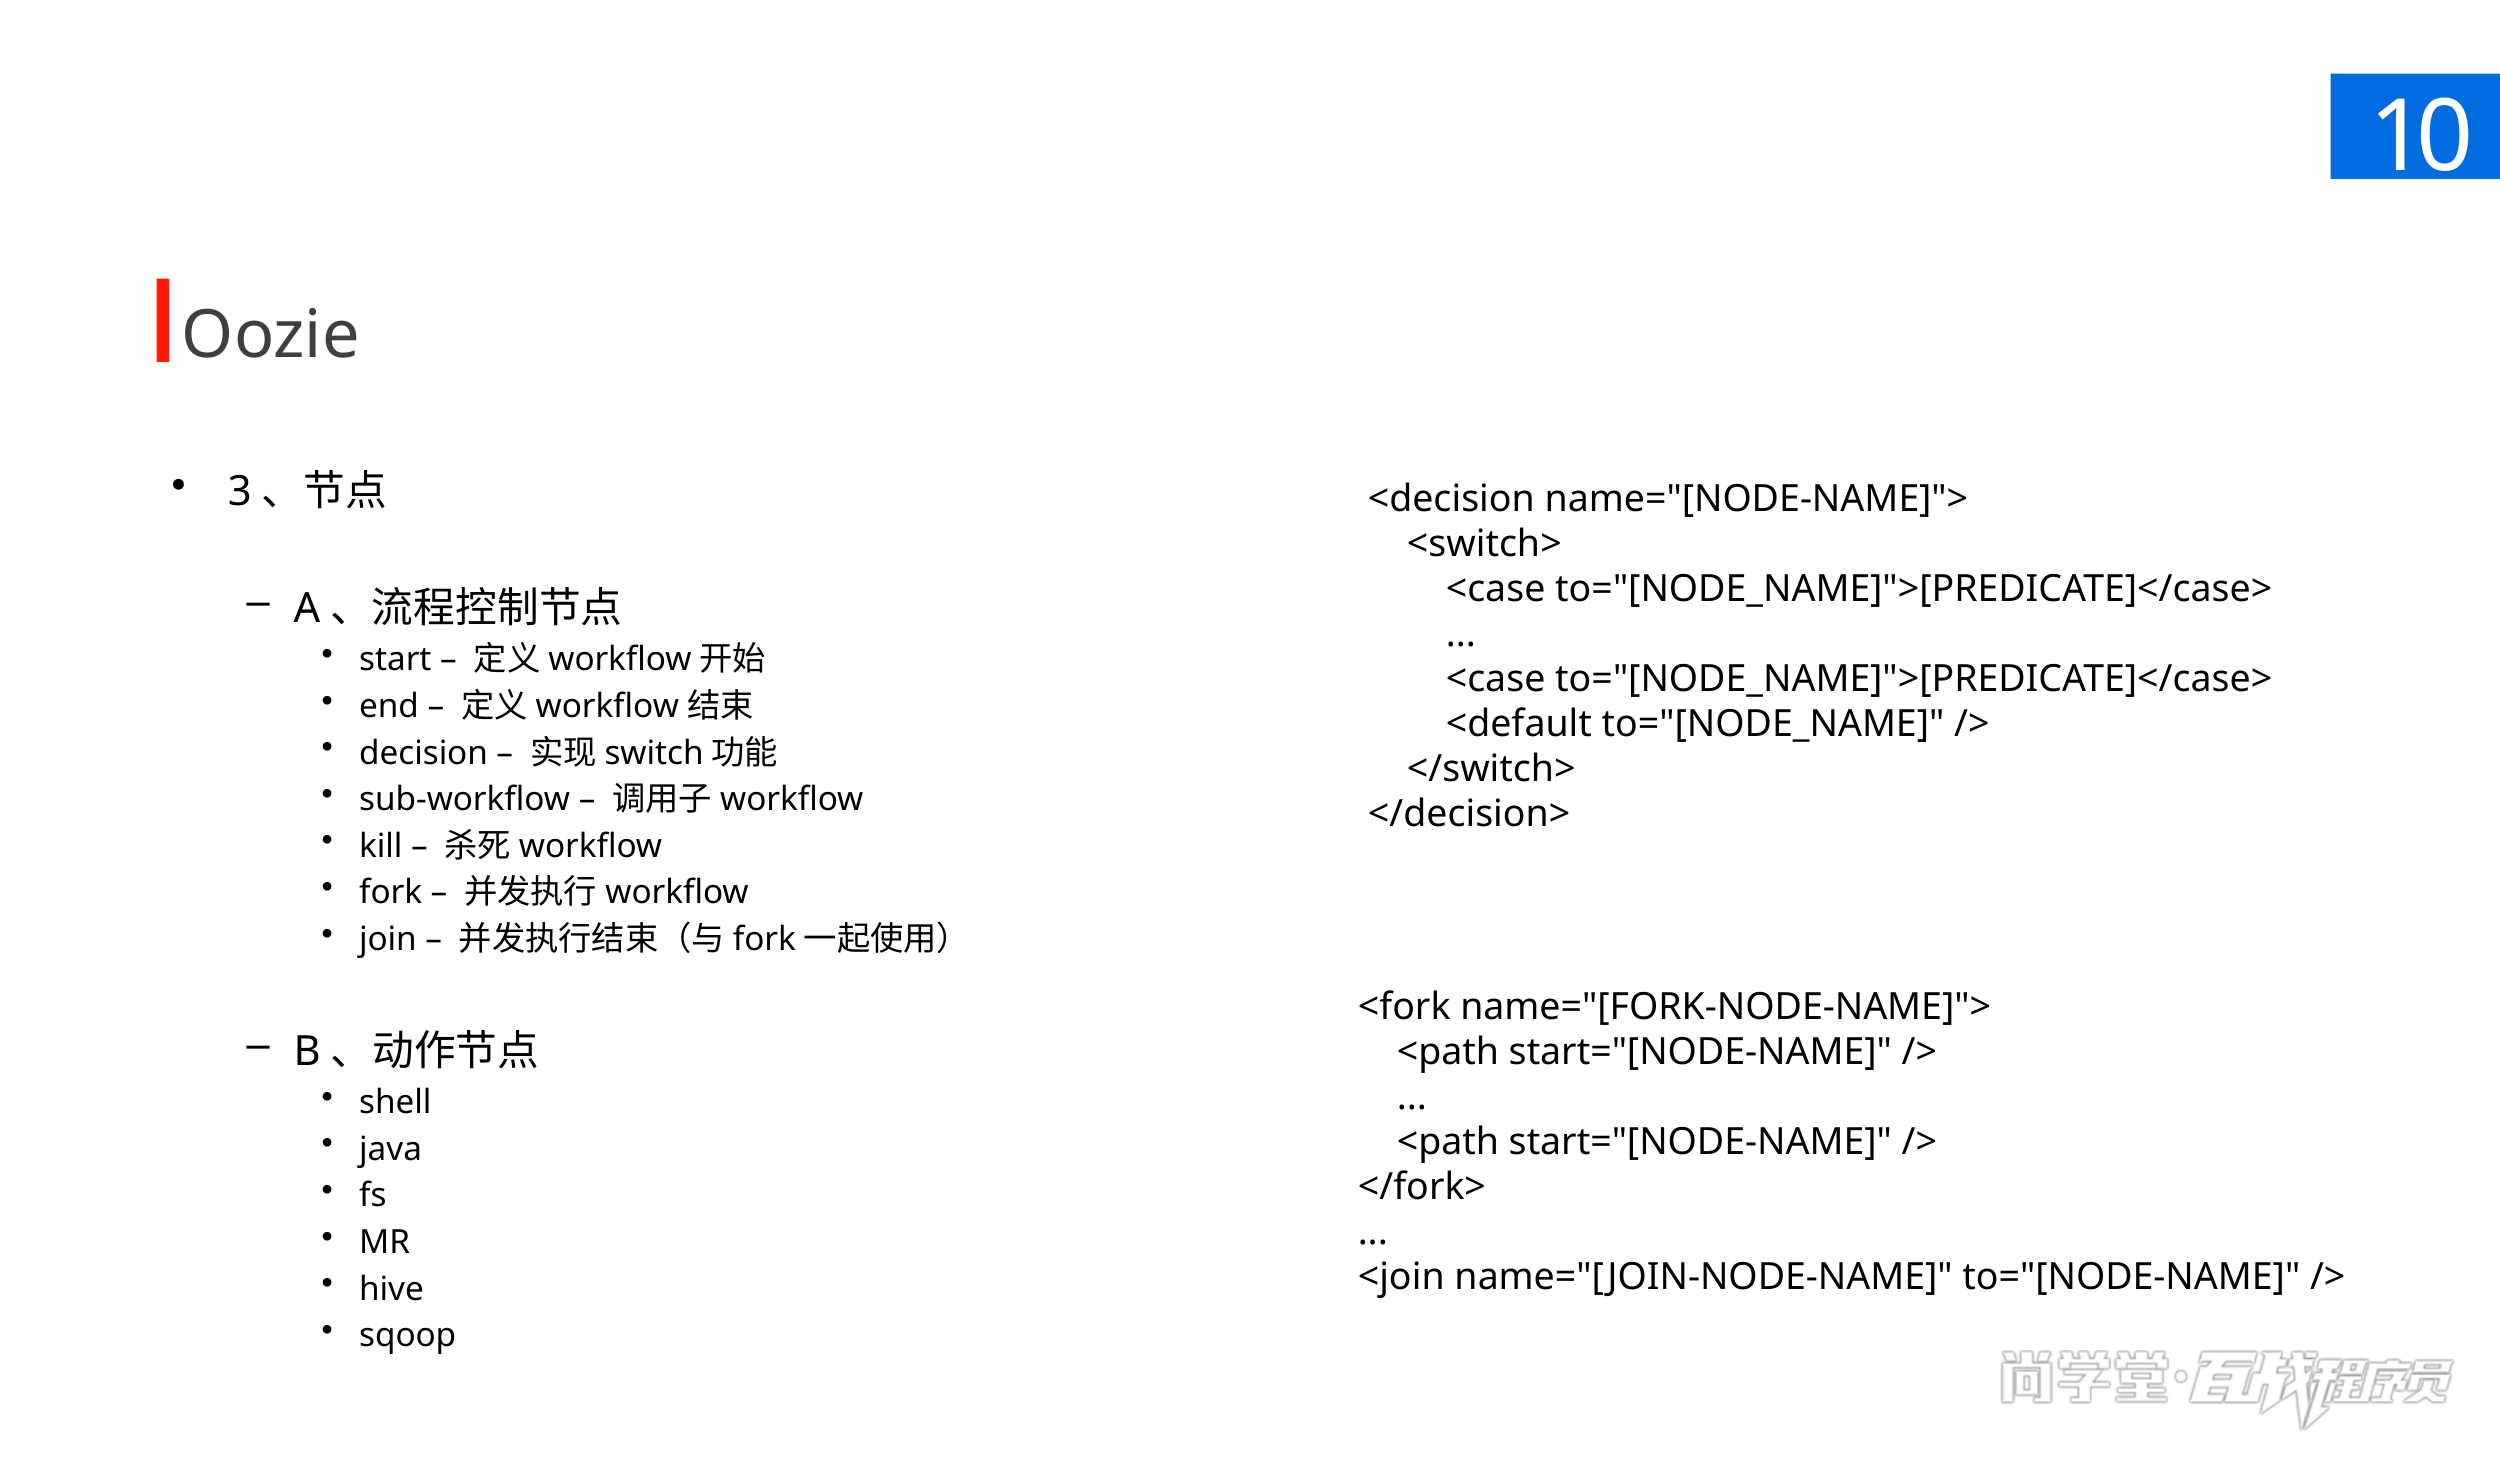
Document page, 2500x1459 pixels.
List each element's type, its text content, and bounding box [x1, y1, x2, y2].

text_box [156, 278, 170, 362]
text_box <fork name="[FORK-NODE-NAME]"> <path start="[NODE-NAME]" /> ... <path start="[NODE-NAME]" /> </fork> ... <join name="[JOIN-NODE-NAME]" to="[NODE-NAME]" /> [1343, 974, 2361, 1305]
text_box 10 [2300, 65, 2500, 196]
text_box <decision name="[NODE-NAME]"> <switch> <case to="[NODE_NAME]">[PREDICATE]</case> ... <case to="[NODE_NAME]">[PREDICATE]</case> <default to="[NODE_NAME]" /> </switch> </decision> [1353, 466, 2288, 841]
text_box Oozie [174, 283, 2301, 380]
text_box 3、节点 A、流程控制节点 start – 定义workflow开始 end – 定义workflow结束 decision – 实现switch功能 sub-workflow – 调用子workflow kill – 杀死workflow fork – 并发执行workflow join – 并发执行结束（与fork一起使用） B、动作节点 shell java fs MR hive sqoop [156, 398, 2331, 1438]
picture [2331, 1350, 2455, 1433]
